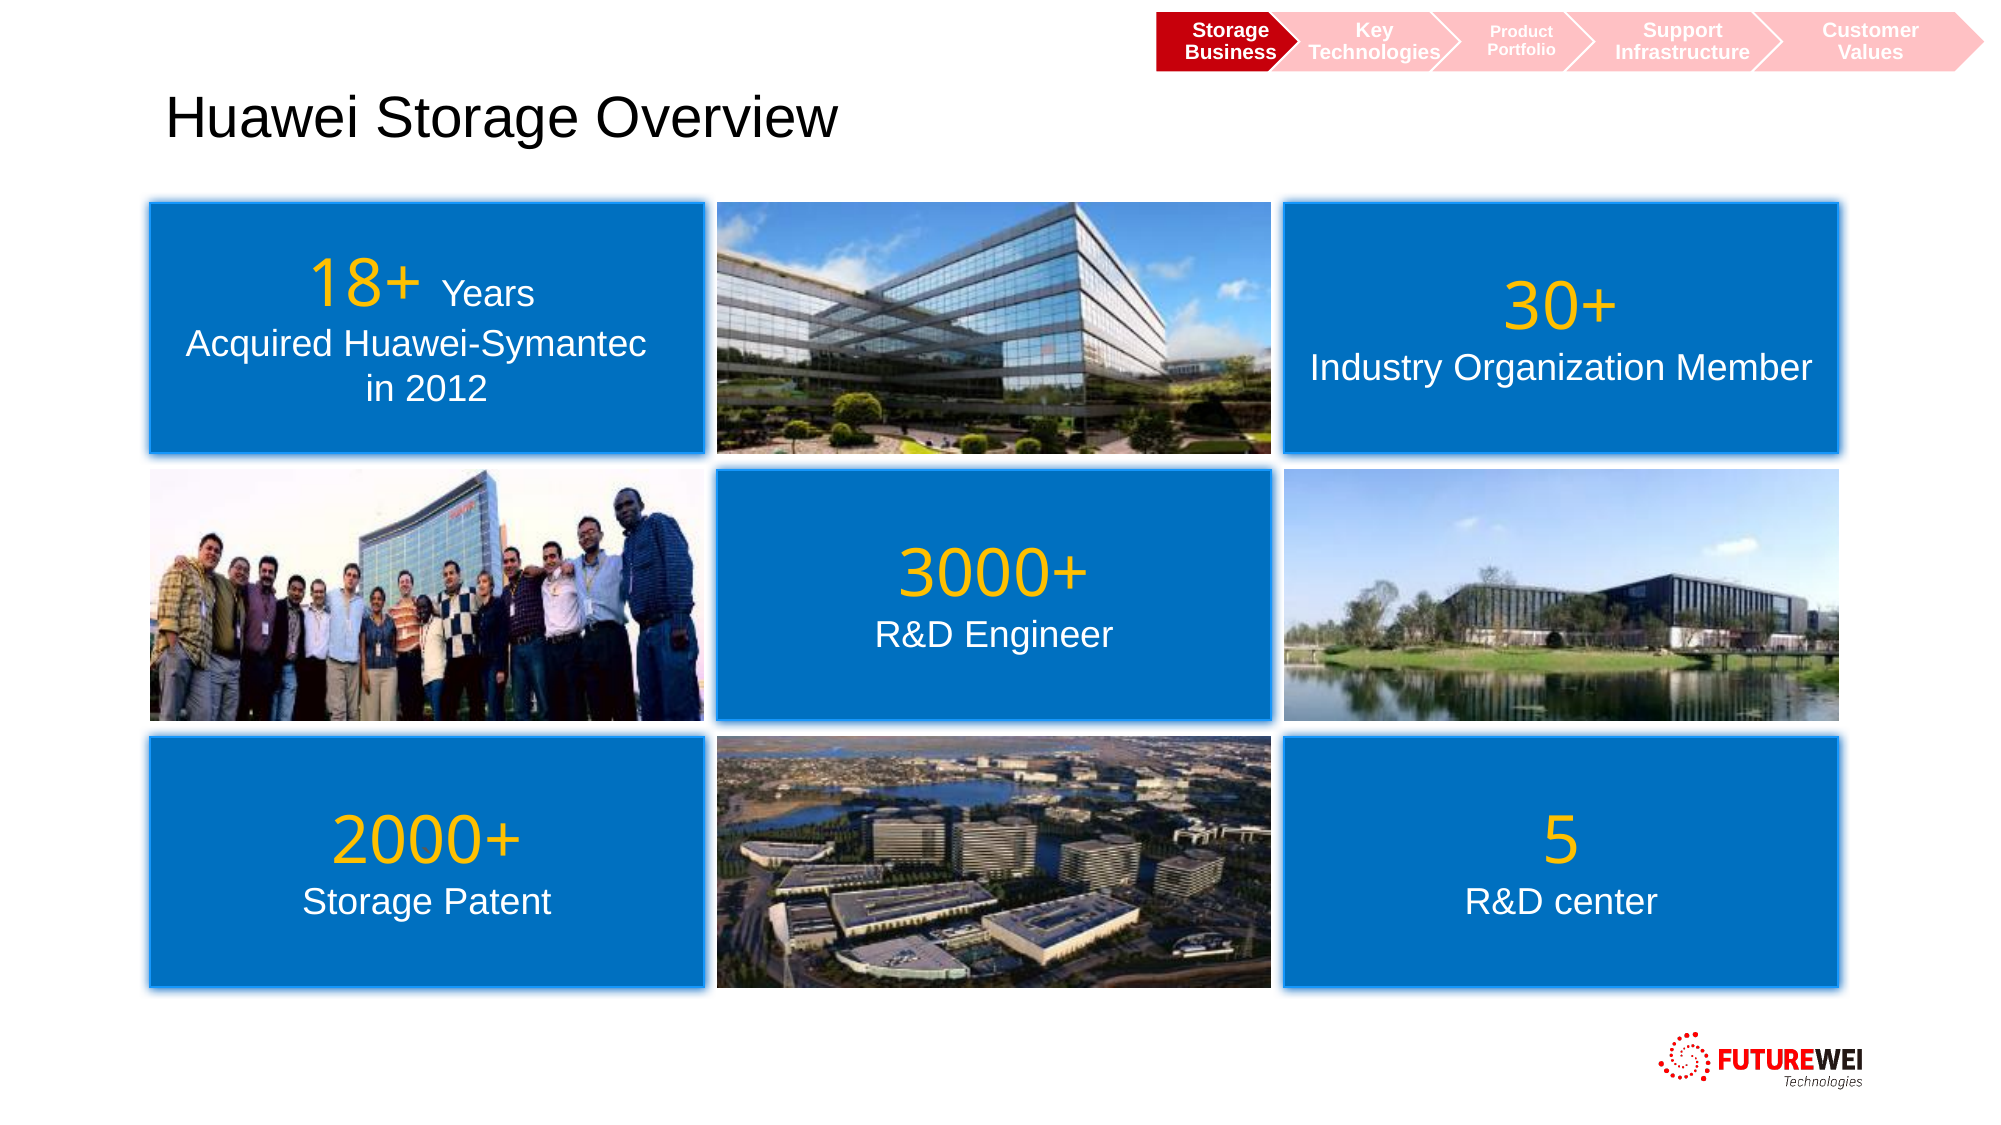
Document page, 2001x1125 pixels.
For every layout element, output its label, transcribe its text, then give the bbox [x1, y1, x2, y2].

text_box ` [149, 736, 704, 988]
picture [1638, 1011, 1882, 1102]
text_box Huawei Storage Overview [150, 72, 2000, 202]
picture [149, 469, 704, 721]
text_box [1284, 736, 1839, 988]
text_box [717, 469, 1271, 721]
picture [1284, 469, 1839, 721]
text_box 3000+ R&D Engineer [874, 529, 1114, 655]
text_box [149, 202, 704, 454]
text_box [1284, 202, 1839, 454]
text_box 5 R&D center [1464, 796, 1659, 922]
picture [717, 736, 1271, 988]
text_box [716, 202, 1272, 454]
text_box 2000+ Storage Patent [301, 796, 552, 922]
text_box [1154, 10, 1987, 73]
text_box 30+ Industry Organization Member [1309, 262, 1814, 388]
text_box 18+ Years Acquired Huawei-Symantec in 2012 [185, 239, 669, 410]
